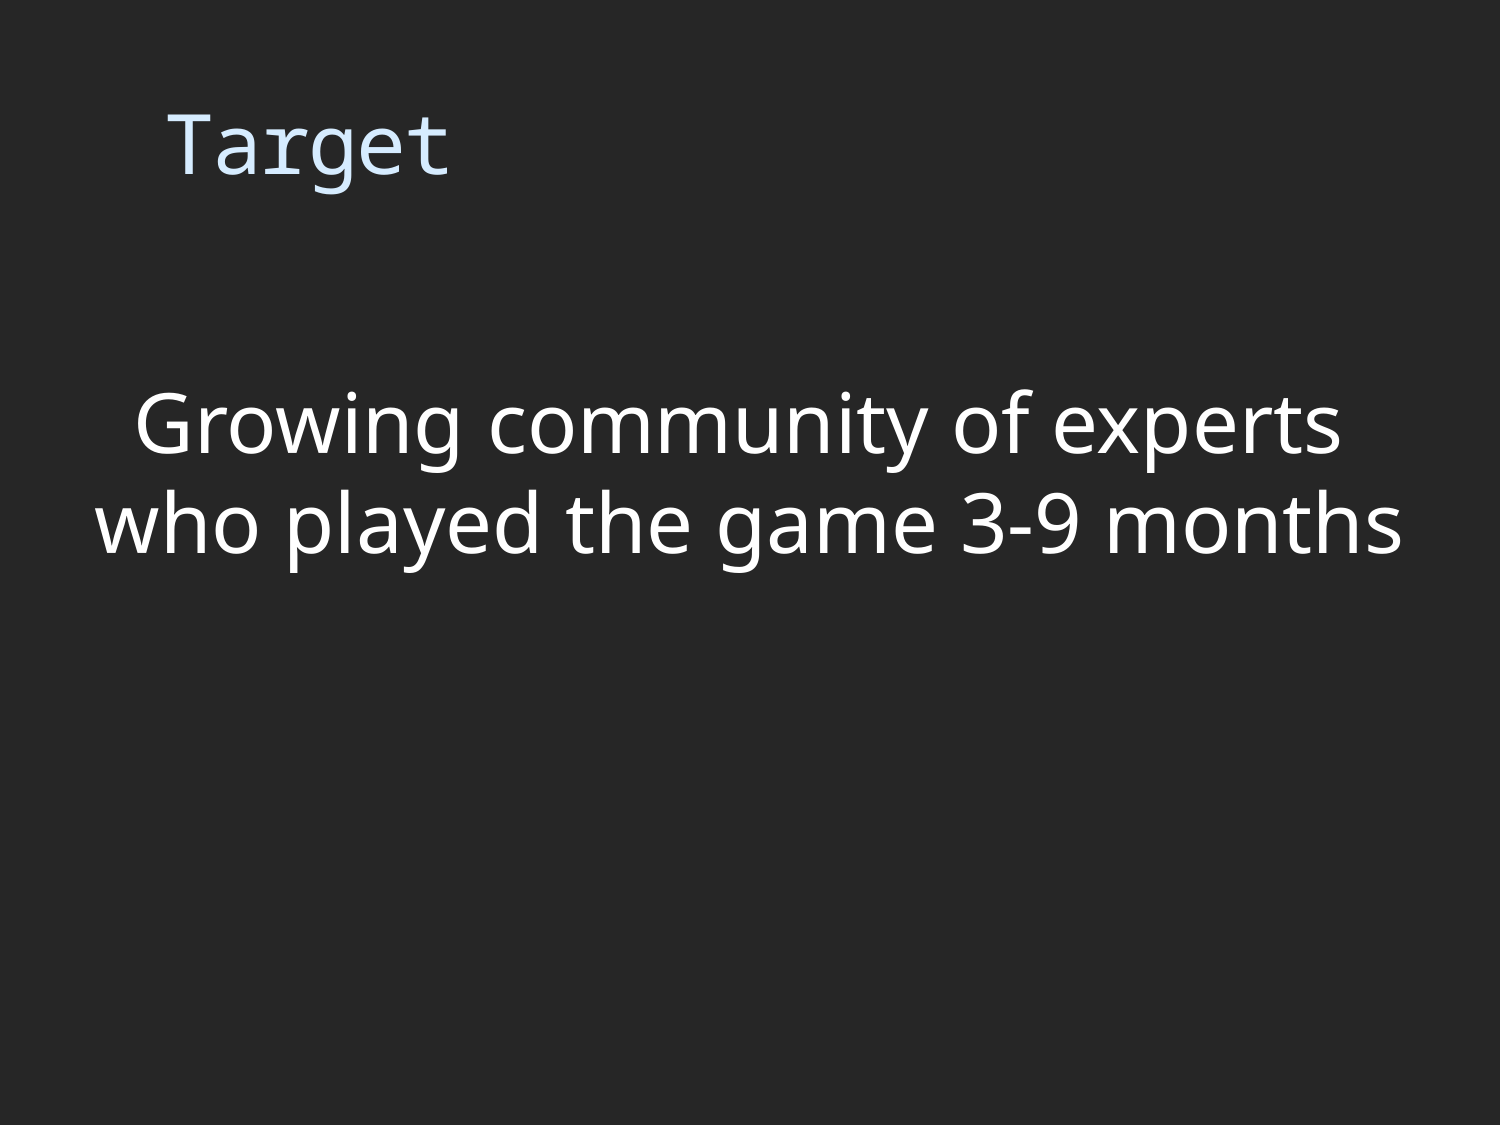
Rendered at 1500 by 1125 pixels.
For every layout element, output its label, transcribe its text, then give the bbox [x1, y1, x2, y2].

list Growing community of experts who played the game 3-9 months [75, 362, 1425, 1005]
title Target [150, 83, 1425, 234]
